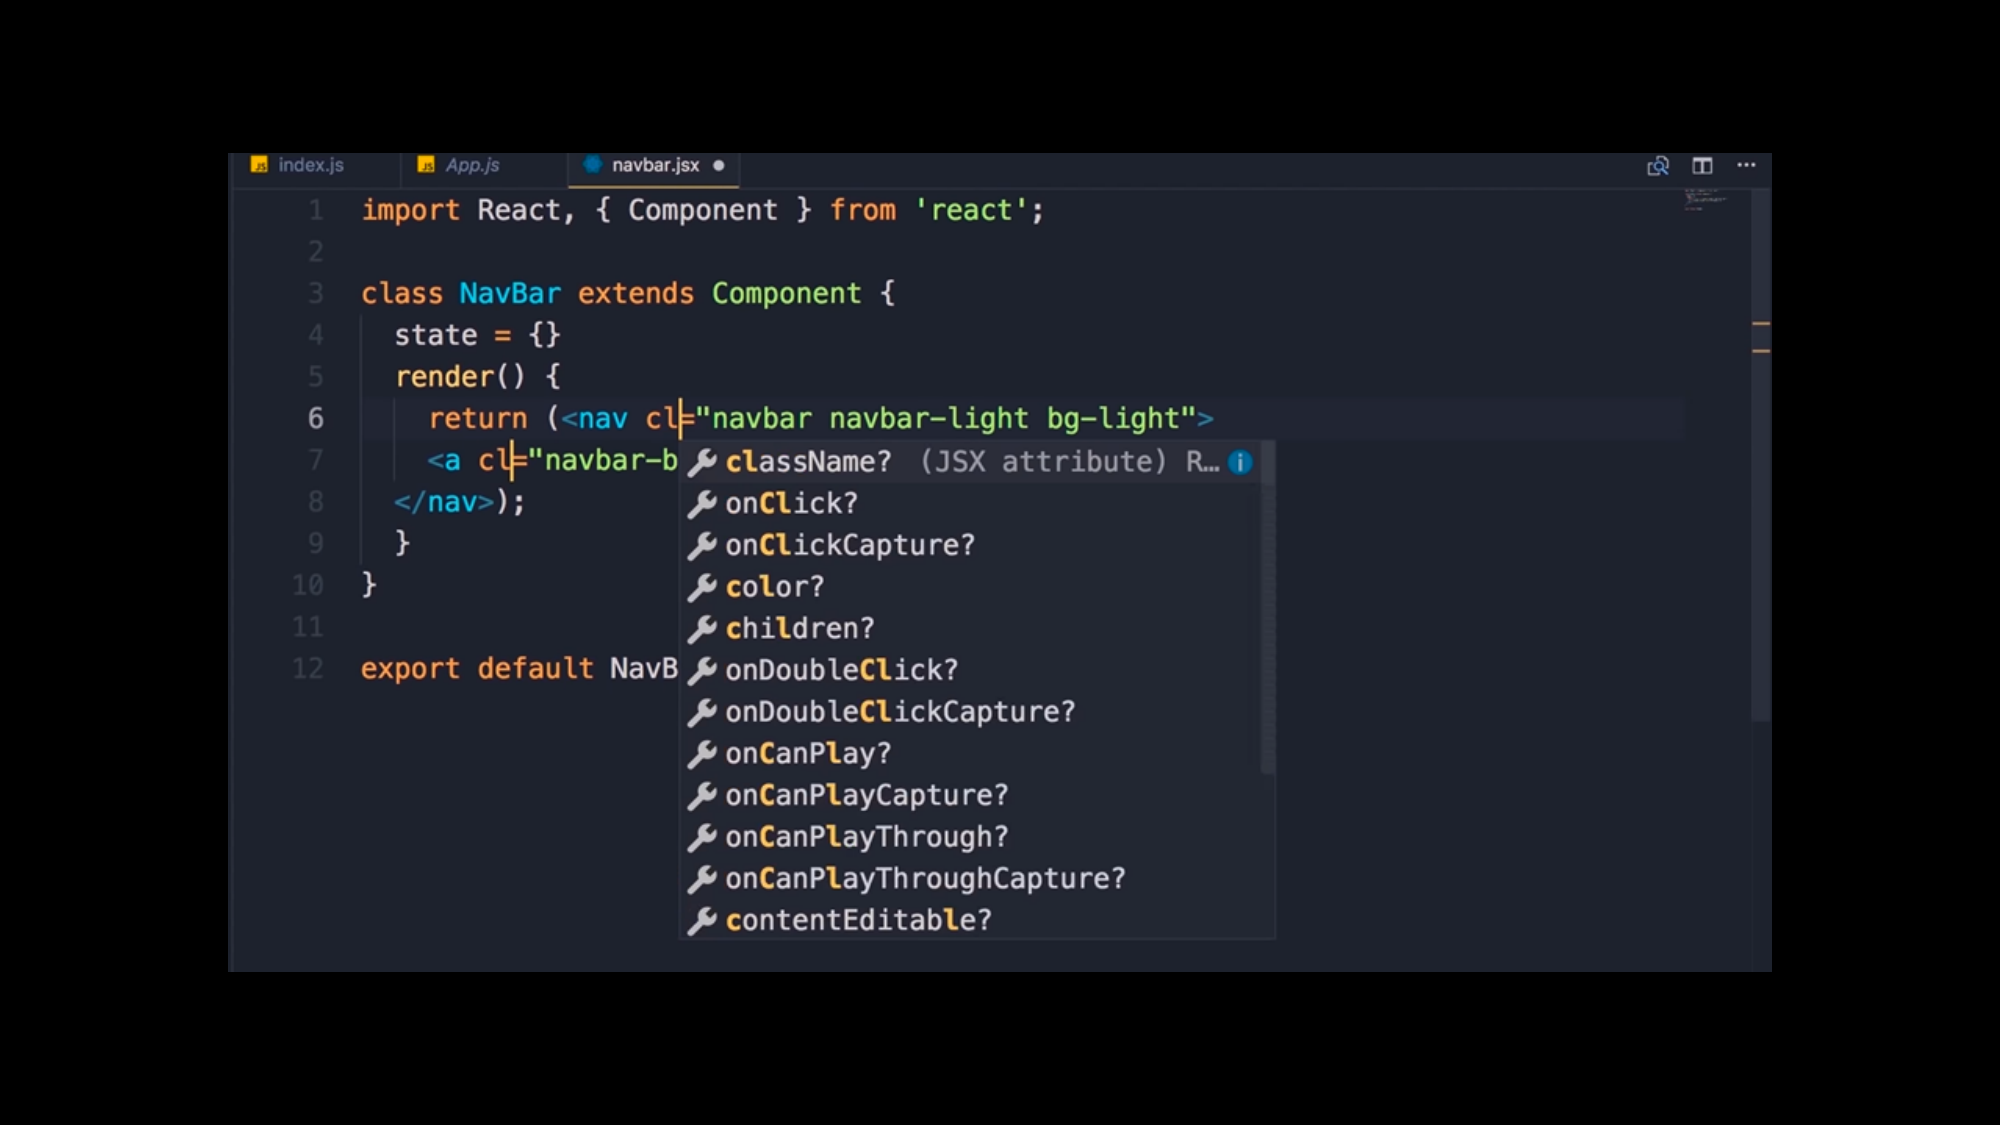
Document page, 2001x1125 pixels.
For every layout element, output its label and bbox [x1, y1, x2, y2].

picture [228, 153, 1772, 972]
